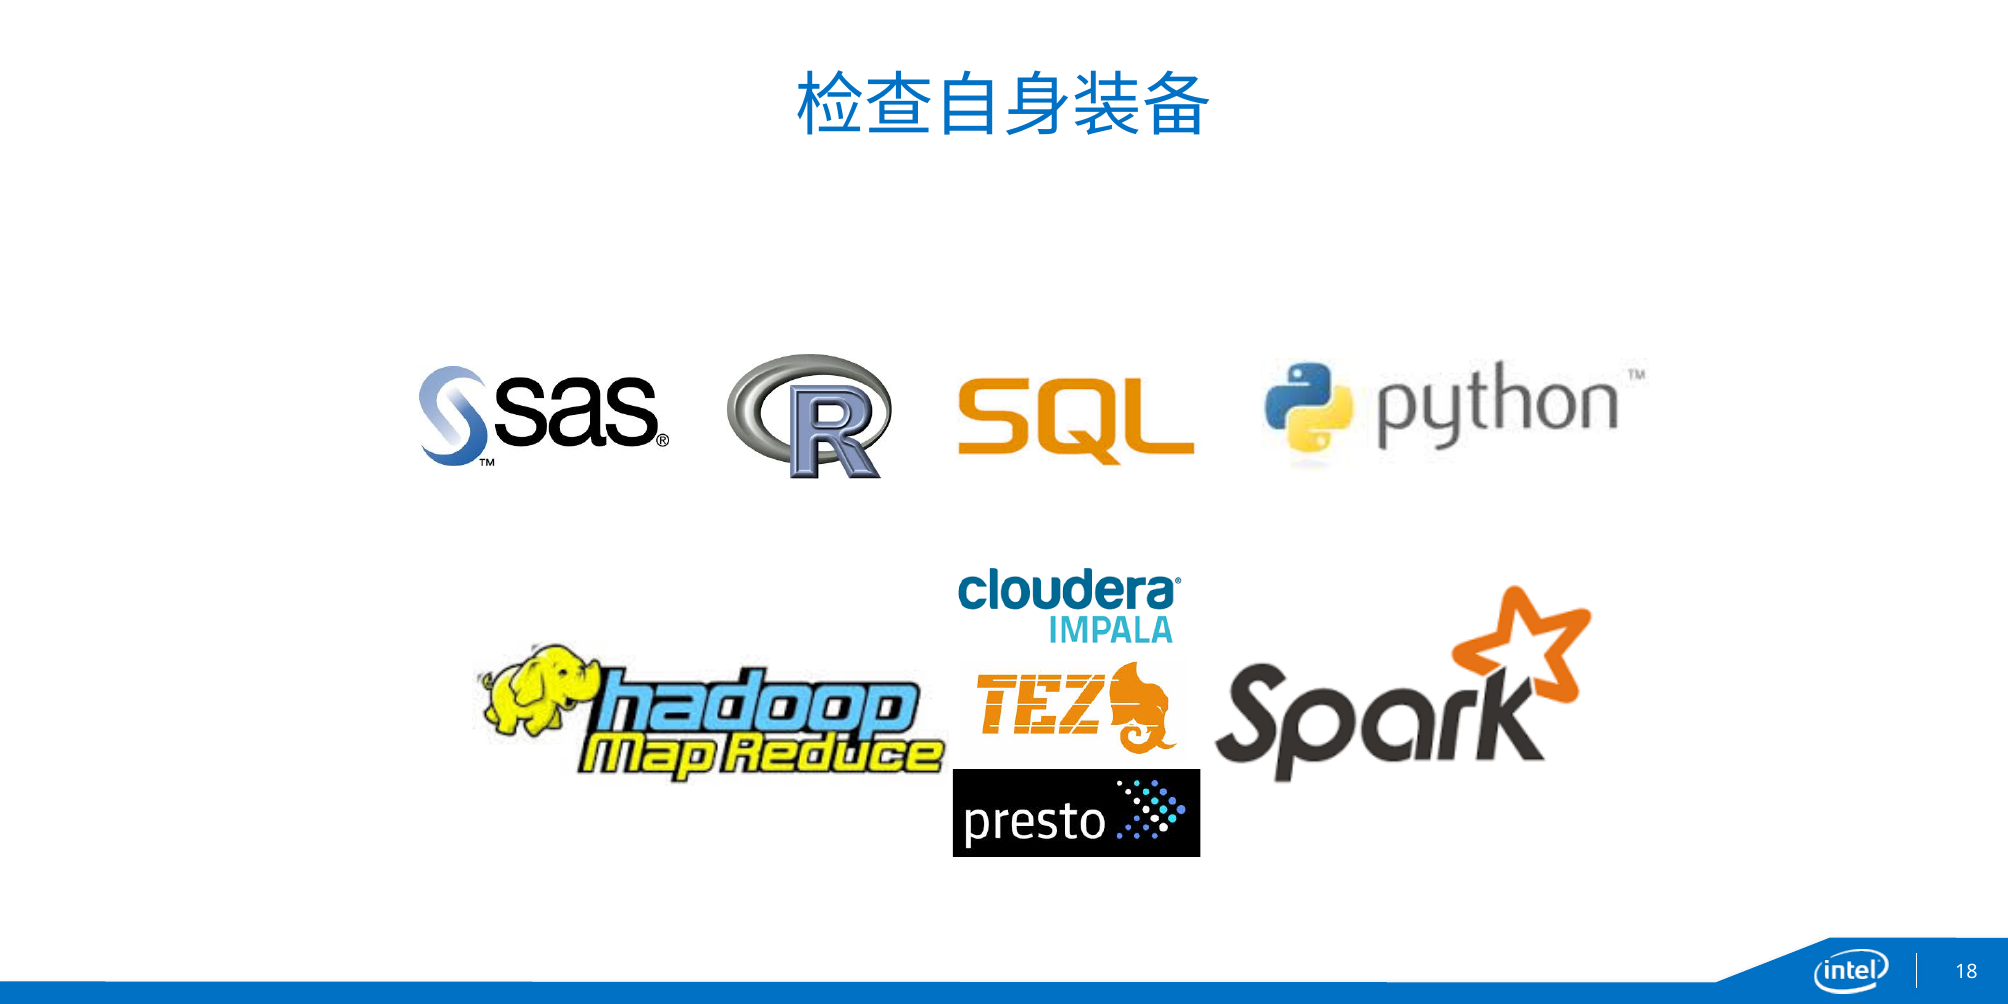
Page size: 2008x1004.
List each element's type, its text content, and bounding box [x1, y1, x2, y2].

slide_number 18 [1509, 945, 1978, 999]
title 检查自身装备 [100, 60, 1908, 230]
picture [472, 553, 1193, 786]
picture [952, 769, 1201, 857]
picture [725, 352, 892, 479]
picture [1261, 358, 1649, 473]
picture [948, 341, 1205, 490]
picture [1211, 582, 1595, 786]
picture [419, 366, 669, 466]
